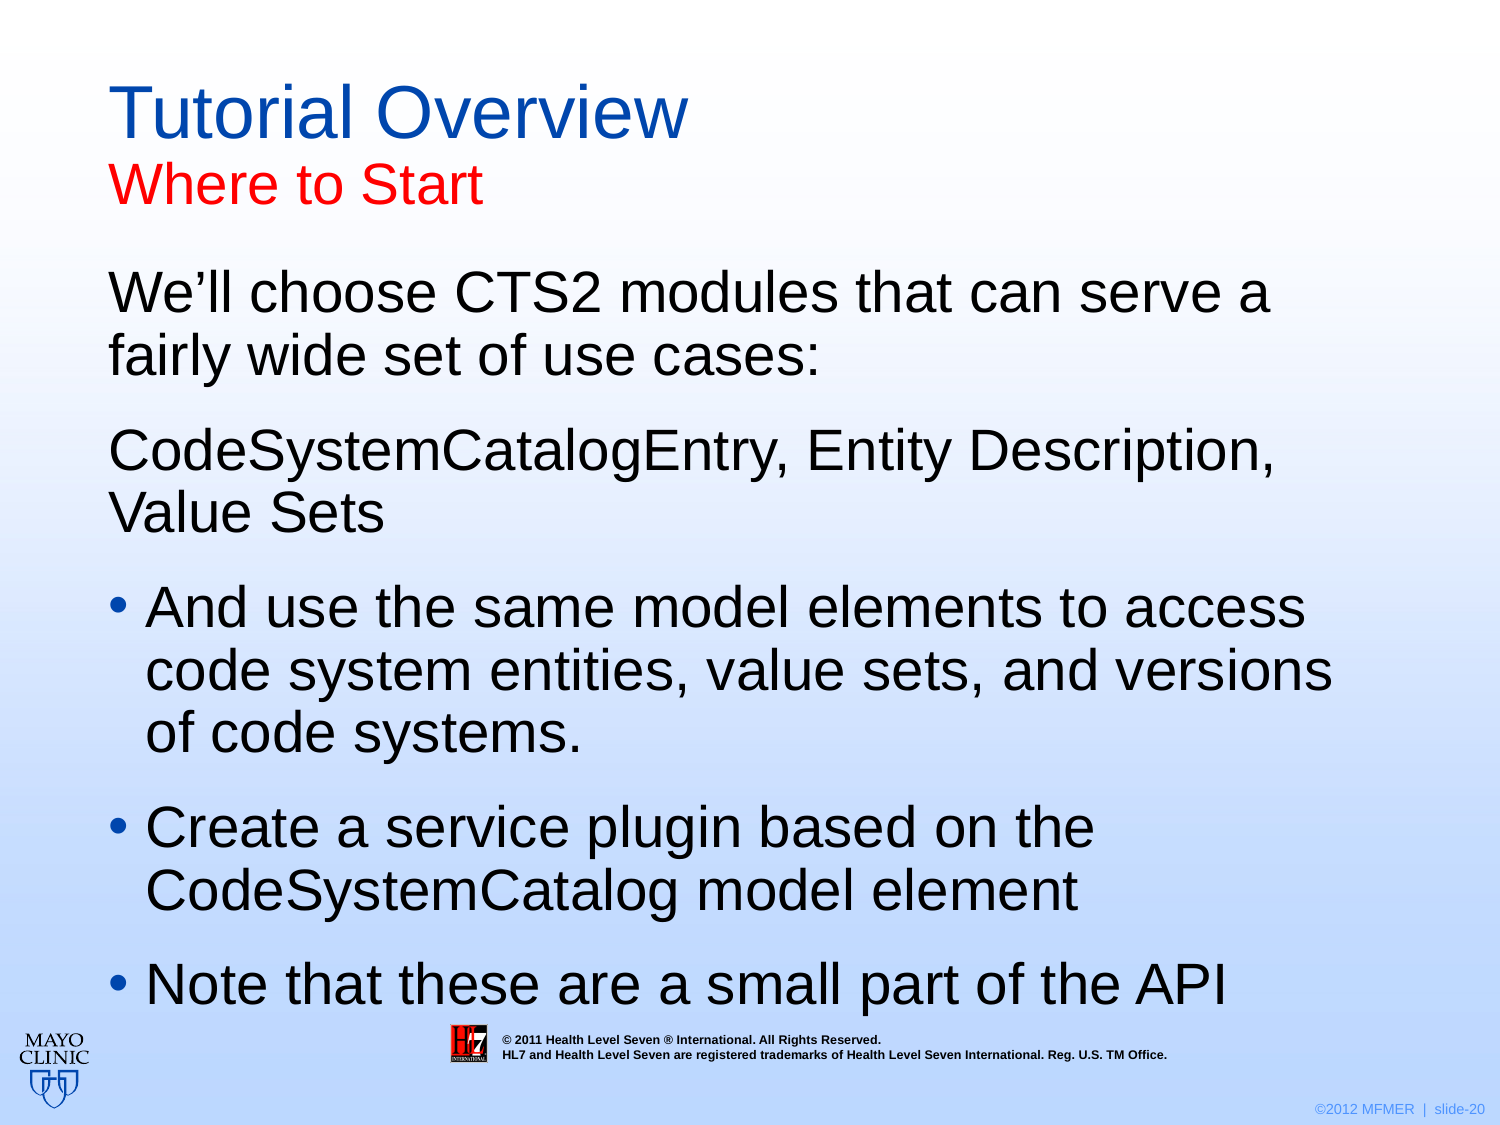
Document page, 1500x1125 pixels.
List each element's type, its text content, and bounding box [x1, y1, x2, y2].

title Tutorial Overview Where to Start [108, 0, 1392, 224]
picture [0, 0, 1500, 1125]
list We’ll choose CTS2 modules that can serve a fairly wide set of use cases: CodeSystemCatalogEntry, Entity Description, Value Sets And use the same model elements to access code system entities, value sets, and versions of code systems. Create a service plugin based on the CodeSystemCatalog model element Note that these are a small part of the API [108, 224, 1392, 1013]
